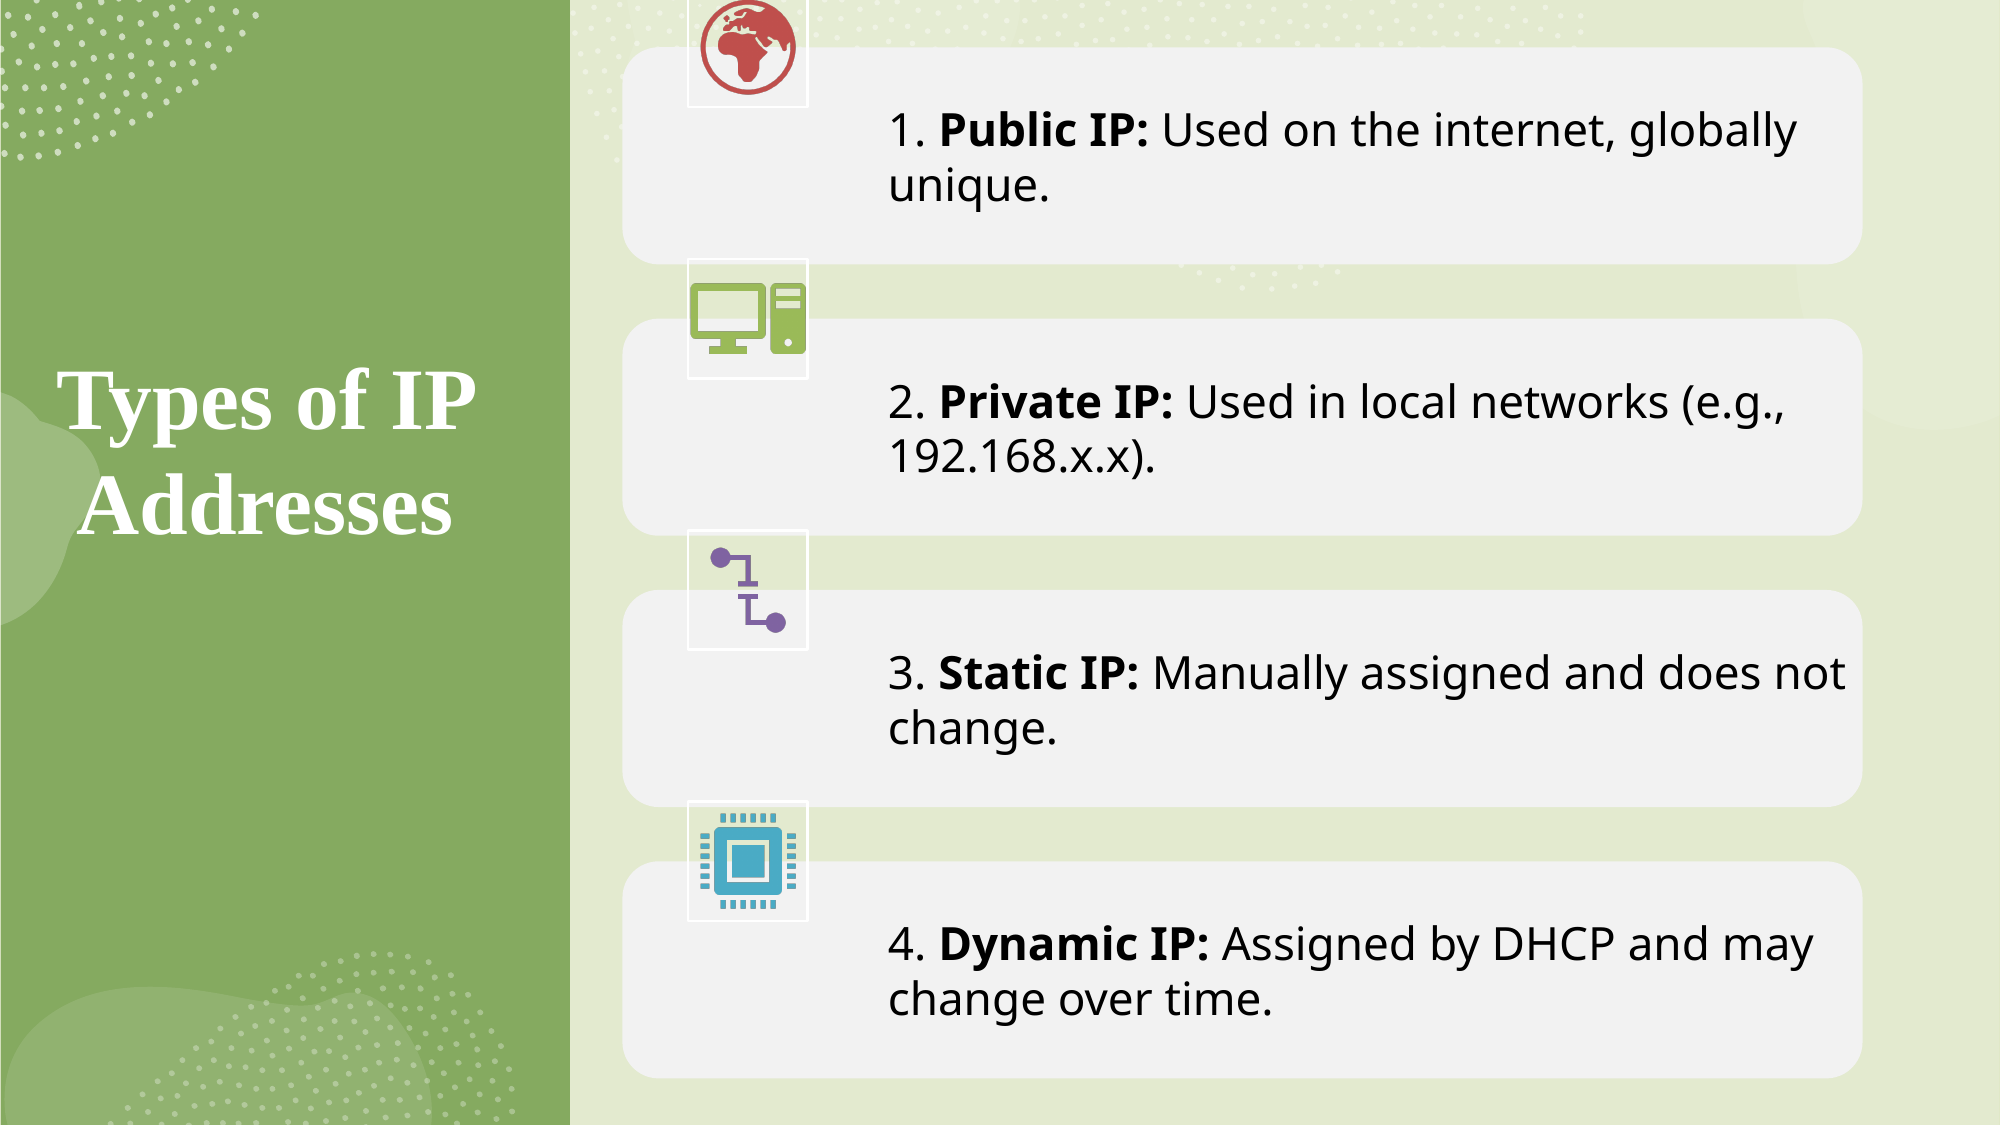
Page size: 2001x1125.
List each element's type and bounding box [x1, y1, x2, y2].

text_box [0, 0, 2000, 1125]
list [622, 47, 1863, 1079]
